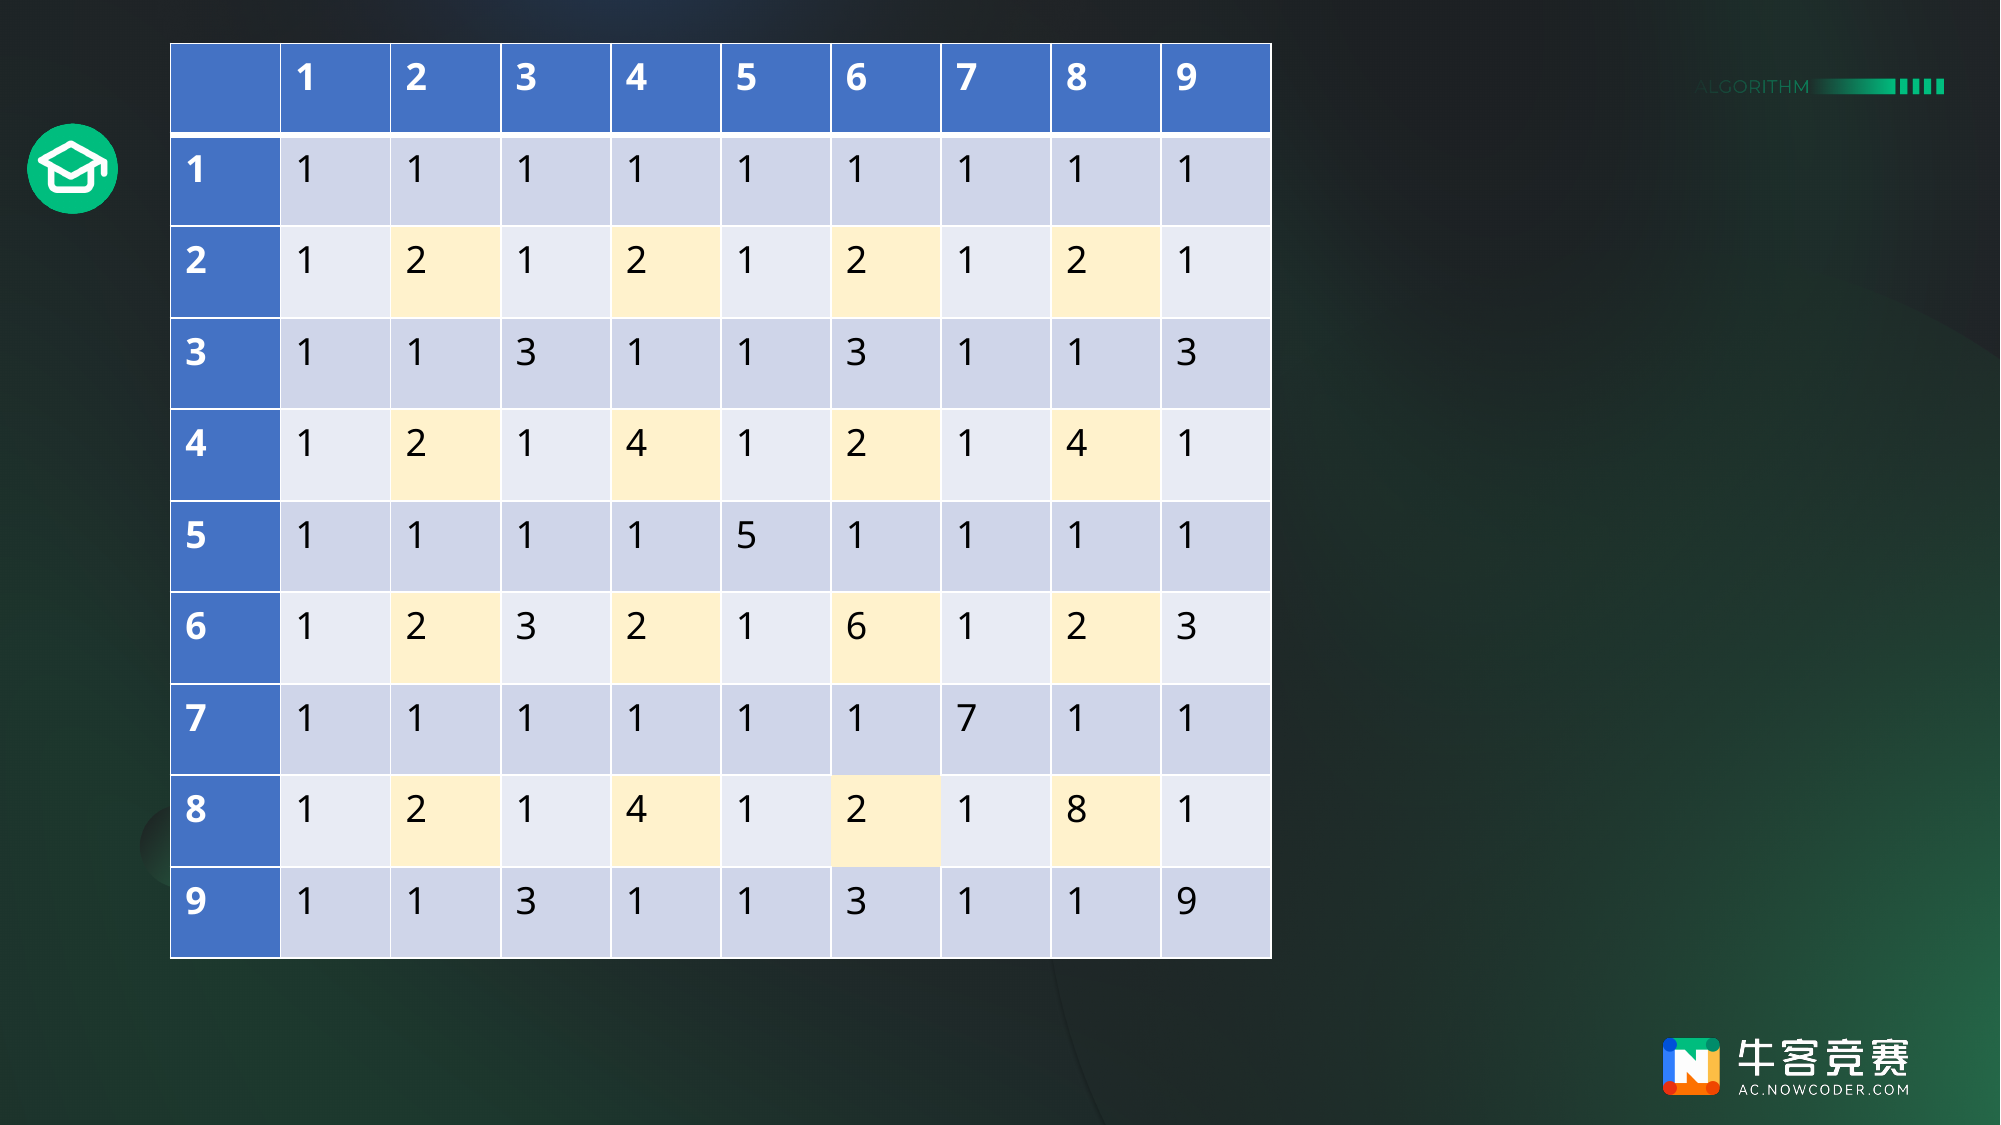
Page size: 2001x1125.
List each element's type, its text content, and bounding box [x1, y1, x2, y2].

table_cell 7 [171, 685, 280, 774]
table_cell 1 [281, 502, 390, 591]
table_cell 6 [171, 593, 280, 683]
table_cell 1 [832, 502, 940, 591]
table_cell 1 [942, 502, 1050, 591]
table_cell 1 [722, 868, 830, 957]
table_cell 2 [832, 410, 940, 500]
table_header 7 [942, 44, 1050, 132]
table_cell 1 [1162, 685, 1270, 774]
table_cell 8 [1052, 776, 1160, 866]
table_cell 1 [722, 410, 830, 500]
table_cell 5 [722, 502, 830, 591]
table_cell 2 [391, 776, 500, 866]
table_cell 1 [502, 776, 610, 866]
table_cell 1 [391, 685, 500, 774]
table_cell 1 [832, 138, 940, 225]
table_cell 1 [1162, 138, 1270, 225]
table_cell 4 [612, 410, 720, 500]
table_cell 3 [502, 593, 610, 683]
table_cell 1 [1162, 410, 1270, 500]
table_cell 7 [942, 685, 1050, 774]
table_cell 1 [612, 685, 720, 774]
table_header 3 [502, 44, 610, 132]
table_cell 2 [171, 227, 280, 317]
table_cell 1 [502, 502, 610, 591]
table_cell 1 [942, 868, 1050, 957]
table_cell 3 [502, 868, 610, 957]
table_cell 1 [722, 593, 830, 683]
table_cell 3 [832, 867, 940, 957]
table_header [171, 44, 280, 132]
table_cell 1 [722, 138, 830, 225]
table_cell 1 [942, 593, 1050, 683]
table_cell 1 [391, 868, 500, 957]
table_cell 1 [502, 685, 610, 774]
table_cell 3 [832, 319, 940, 408]
table_cell 1 [1052, 319, 1160, 408]
table_cell 1 [1162, 776, 1270, 866]
table_cell 1 [281, 138, 390, 225]
table_cell 6 [832, 593, 940, 683]
table_cell 8 [171, 776, 280, 866]
table_cell 9 [171, 868, 280, 957]
table_cell 2 [612, 593, 720, 683]
table_cell 2 [391, 593, 500, 683]
table_cell 1 [281, 227, 390, 317]
table_cell 4 [171, 410, 280, 500]
table_header 9 [1162, 44, 1270, 132]
table_cell 1 [722, 319, 830, 408]
table_cell 2 [612, 227, 720, 317]
table_cell 4 [612, 776, 720, 866]
table_cell 1 [722, 776, 831, 866]
table_cell 1 [722, 685, 830, 774]
table_cell 2 [391, 410, 500, 500]
table_cell 1 [942, 227, 1050, 317]
table_cell 1 [391, 319, 500, 408]
table_cell 1 [391, 138, 500, 225]
table_cell 5 [171, 502, 280, 591]
table_cell 3 [171, 319, 280, 408]
table_header 8 [1052, 44, 1160, 132]
table_header 4 [612, 44, 720, 132]
table_cell 1 [171, 138, 280, 225]
table_cell 1 [612, 868, 720, 957]
table_cell 1 [612, 319, 720, 408]
table_cell 2 [831, 775, 941, 867]
table_header 2 [391, 44, 500, 132]
table_cell 1 [502, 227, 610, 317]
table_cell 1 [391, 502, 500, 591]
table_cell 1 [281, 593, 390, 683]
table_cell 1 [942, 138, 1050, 225]
table_cell 1 [1162, 227, 1270, 317]
table_cell 1 [1052, 138, 1160, 225]
table_cell 9 [1162, 868, 1270, 957]
table_cell 1 [941, 776, 1050, 866]
table_header 5 [722, 44, 830, 132]
table_cell 1 [281, 410, 390, 500]
table_cell 1 [502, 410, 610, 500]
table_cell 2 [391, 227, 500, 317]
table_cell 2 [1052, 227, 1160, 317]
table_cell 1 [942, 319, 1050, 408]
table_cell 2 [832, 227, 940, 317]
table_cell 1 [281, 868, 390, 957]
table_cell 1 [281, 319, 390, 408]
table_cell 1 [612, 502, 720, 591]
table_cell 1 [1052, 685, 1160, 774]
table_cell 1 [281, 776, 390, 866]
table_cell 1 [1162, 502, 1270, 591]
table_cell 1 [281, 685, 390, 774]
table_cell 1 [1052, 502, 1160, 591]
table_header 6 [832, 44, 940, 132]
table_cell 1 [612, 138, 720, 225]
table_cell 2 [1052, 593, 1160, 683]
table_cell 4 [1052, 410, 1160, 500]
table_cell 1 [502, 138, 610, 225]
table_cell 3 [1162, 319, 1270, 408]
table_cell 1 [722, 227, 830, 317]
table_cell 1 [832, 685, 940, 775]
table_cell 1 [1052, 868, 1160, 957]
table_cell 1 [942, 410, 1050, 500]
table_cell 3 [502, 319, 610, 408]
table_header 1 [281, 44, 390, 132]
table_cell 3 [1162, 593, 1270, 683]
picture [0, 0, 2000, 1125]
